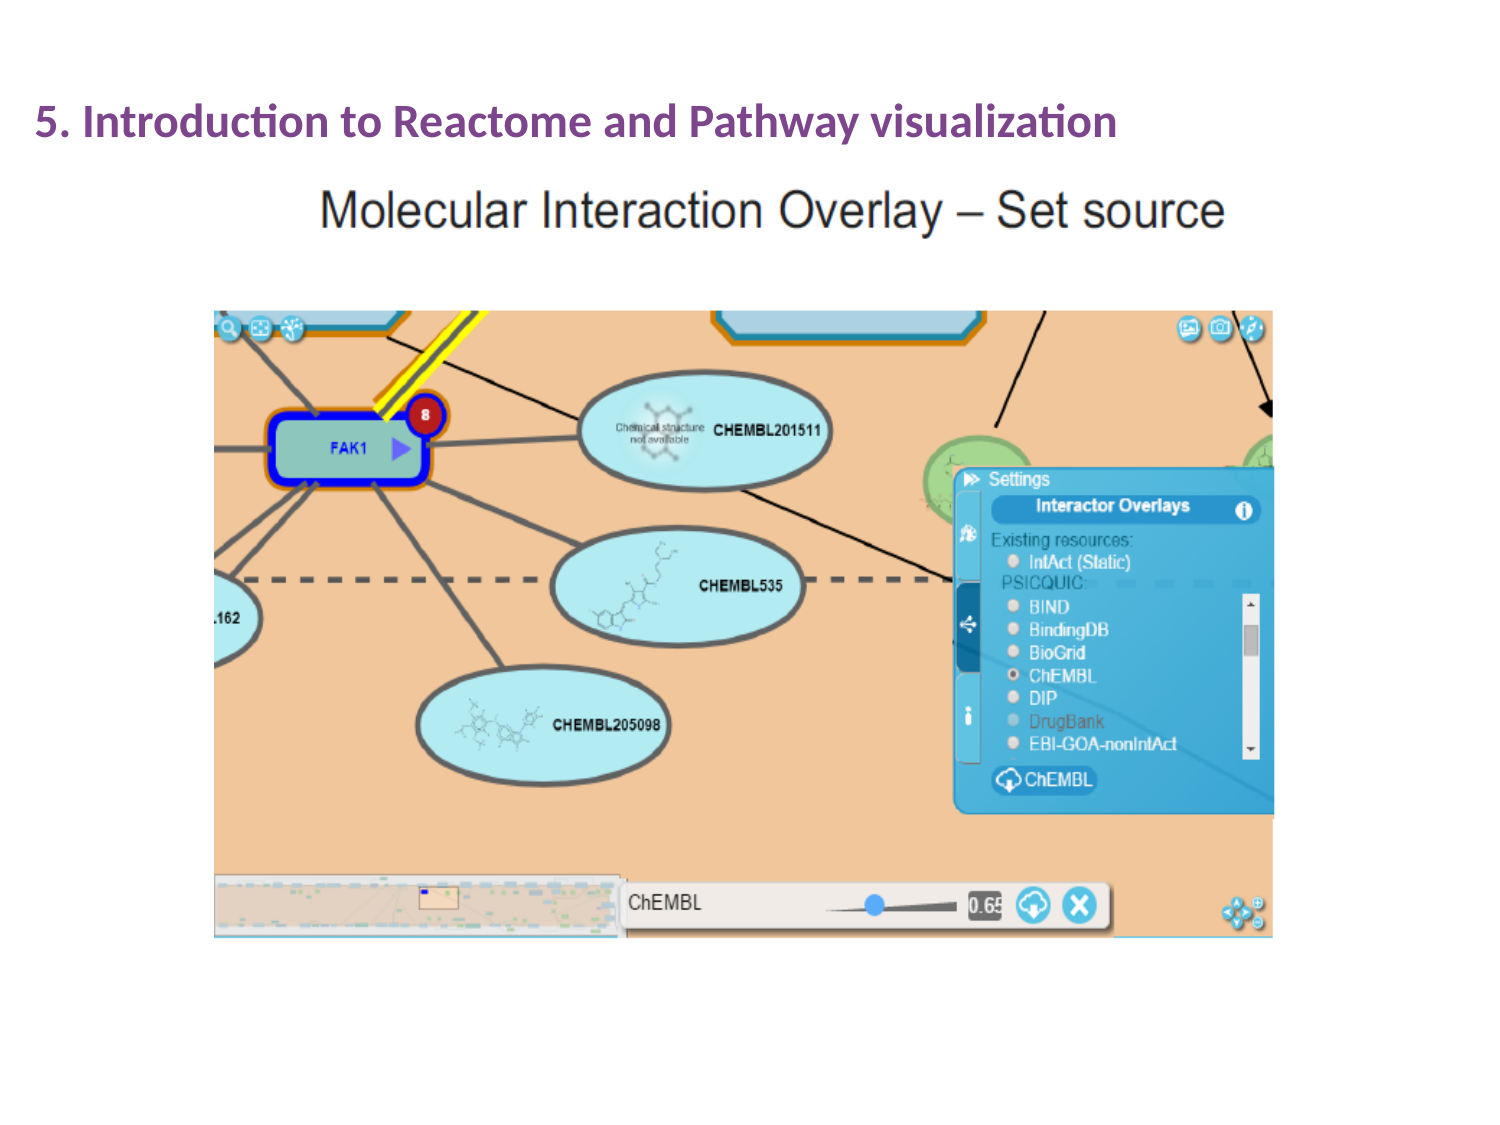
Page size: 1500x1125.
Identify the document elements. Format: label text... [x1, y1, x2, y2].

picture [213, 167, 1287, 958]
text_box 5. Introduction to Reactome and Pathway visualization [19, 87, 1219, 157]
